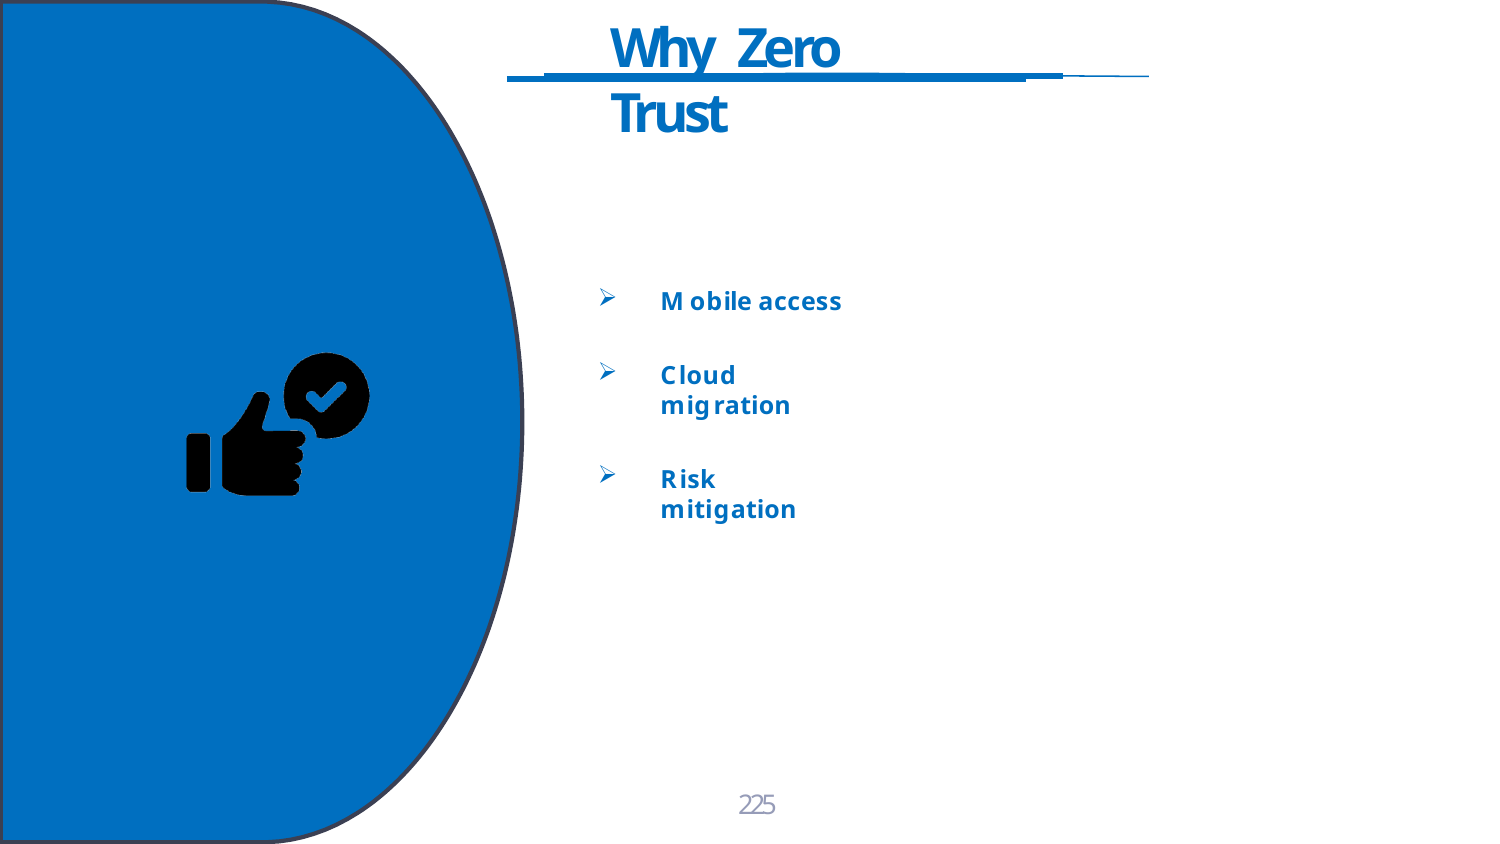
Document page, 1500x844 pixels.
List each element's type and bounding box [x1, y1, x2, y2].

text_box [0, 0, 1150, 844]
